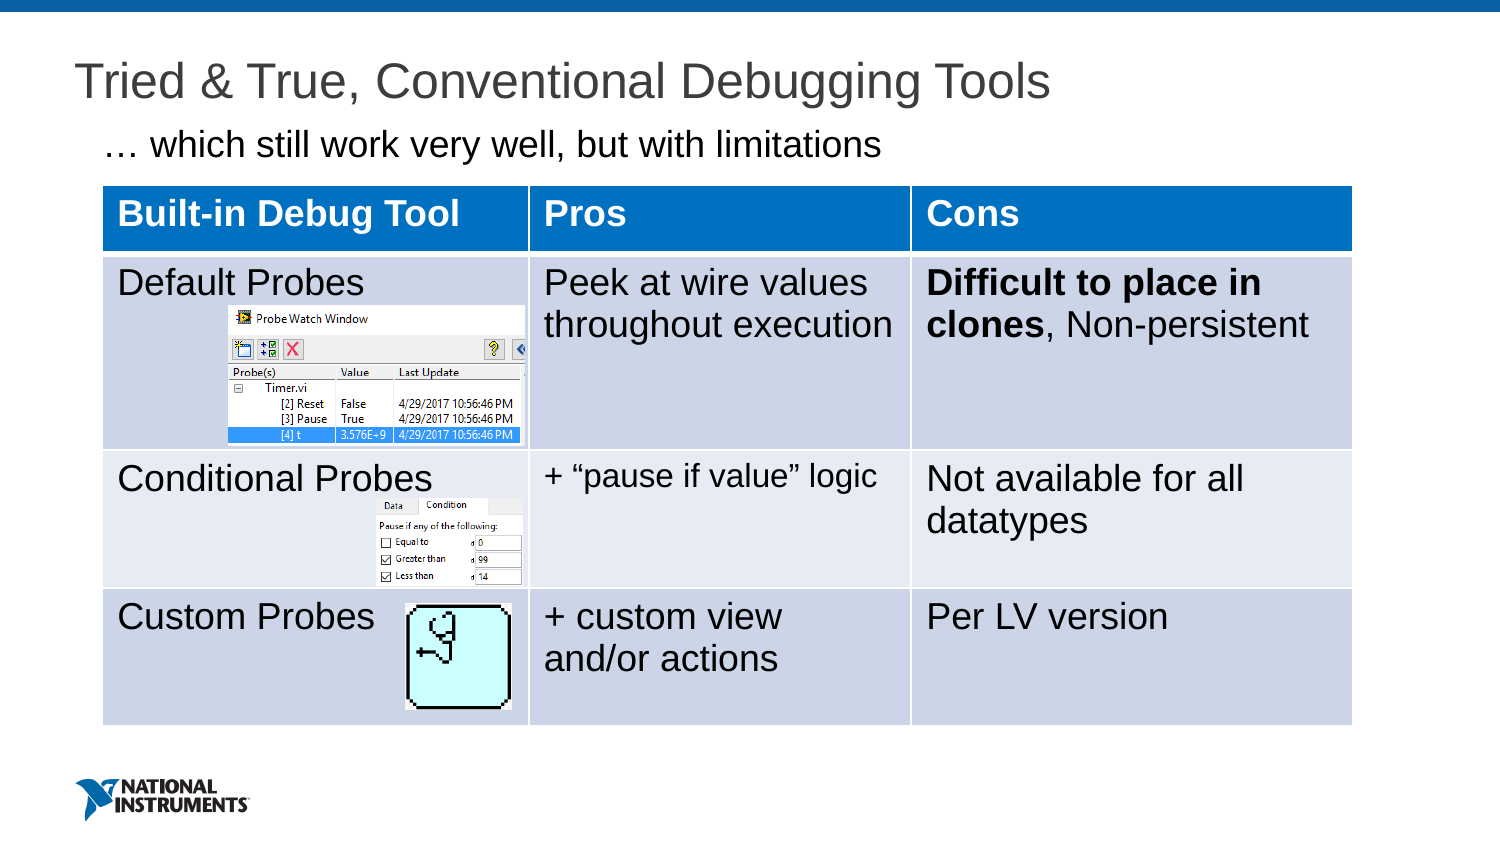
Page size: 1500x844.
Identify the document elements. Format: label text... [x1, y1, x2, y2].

table_cell + “pause if value” logic [530, 451, 910, 587]
table_cell Conditional Probes [103, 451, 528, 587]
list … which still work very well, but with limitations [102, 123, 911, 168]
table_cell Difficult to place in clones, Non-persistent [912, 257, 1352, 449]
picture [405, 603, 512, 710]
table_cell Peek at wire values throughout execution [530, 257, 910, 449]
table_header Built-in Debug Tool [103, 186, 528, 251]
table_cell Custom Probes [103, 589, 528, 725]
table_header Pros [530, 186, 910, 251]
picture [228, 305, 525, 446]
table_cell + custom view and/or actions [530, 589, 910, 725]
picture [376, 498, 523, 586]
table_header Cons [912, 186, 1352, 251]
table_cell Not available for all datatypes [912, 451, 1352, 587]
table_cell Per LV version [912, 589, 1352, 725]
table_cell Default Probes [103, 257, 528, 449]
title Tried & True, Conventional Debugging Tools [74, 45, 1425, 120]
